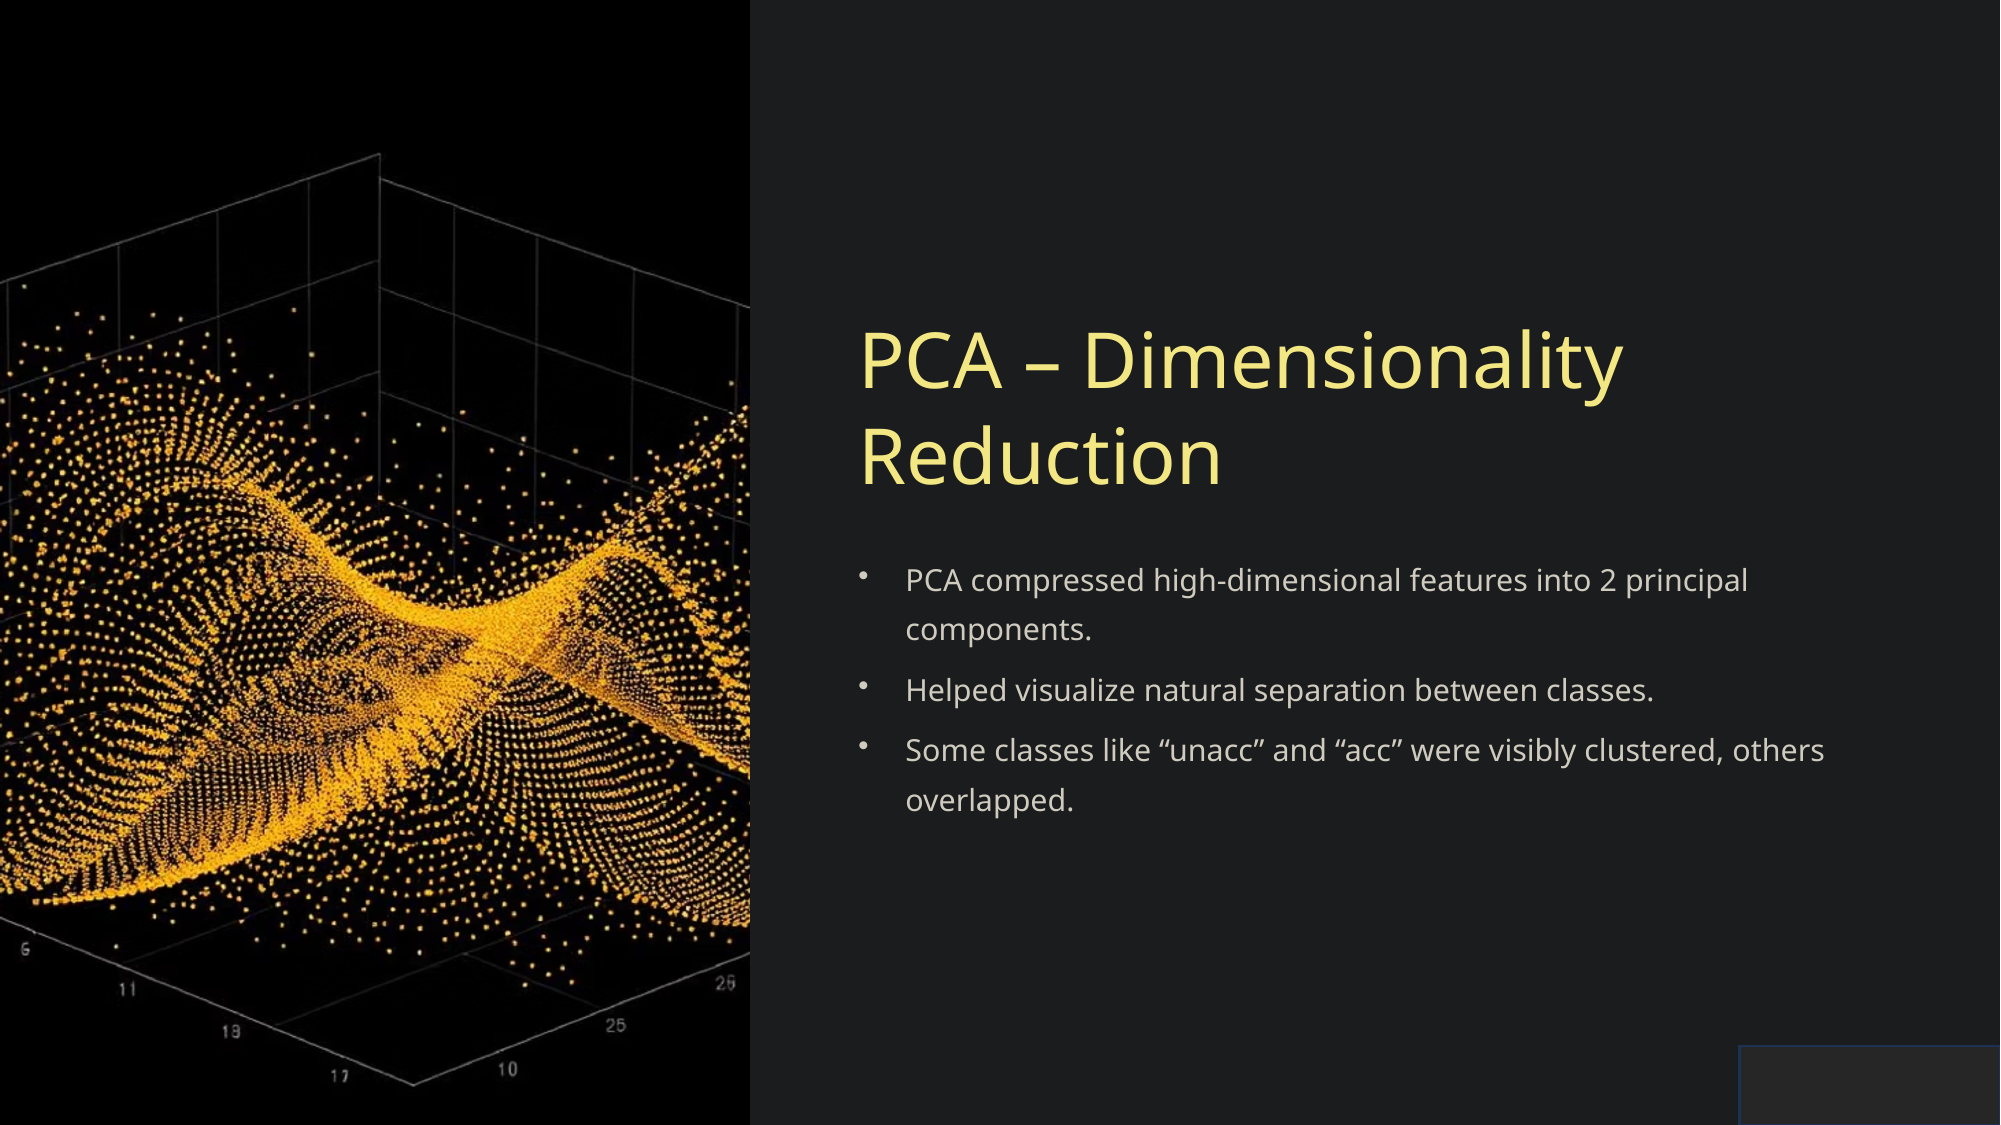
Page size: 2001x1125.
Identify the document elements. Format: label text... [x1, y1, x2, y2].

text_box Some classes like “unacc” and “acc” were visibly clustered, others overlapped. [858, 718, 1892, 818]
text_box PCA – Dimensionality Reduction [858, 307, 1892, 502]
text_box PCA compressed high-dimensional features into 2 principal components. [858, 547, 1892, 647]
text_box [1738, 1045, 2000, 1125]
text_box Helped visualize natural separation between classes. [858, 657, 1892, 708]
picture [0, 0, 750, 1125]
